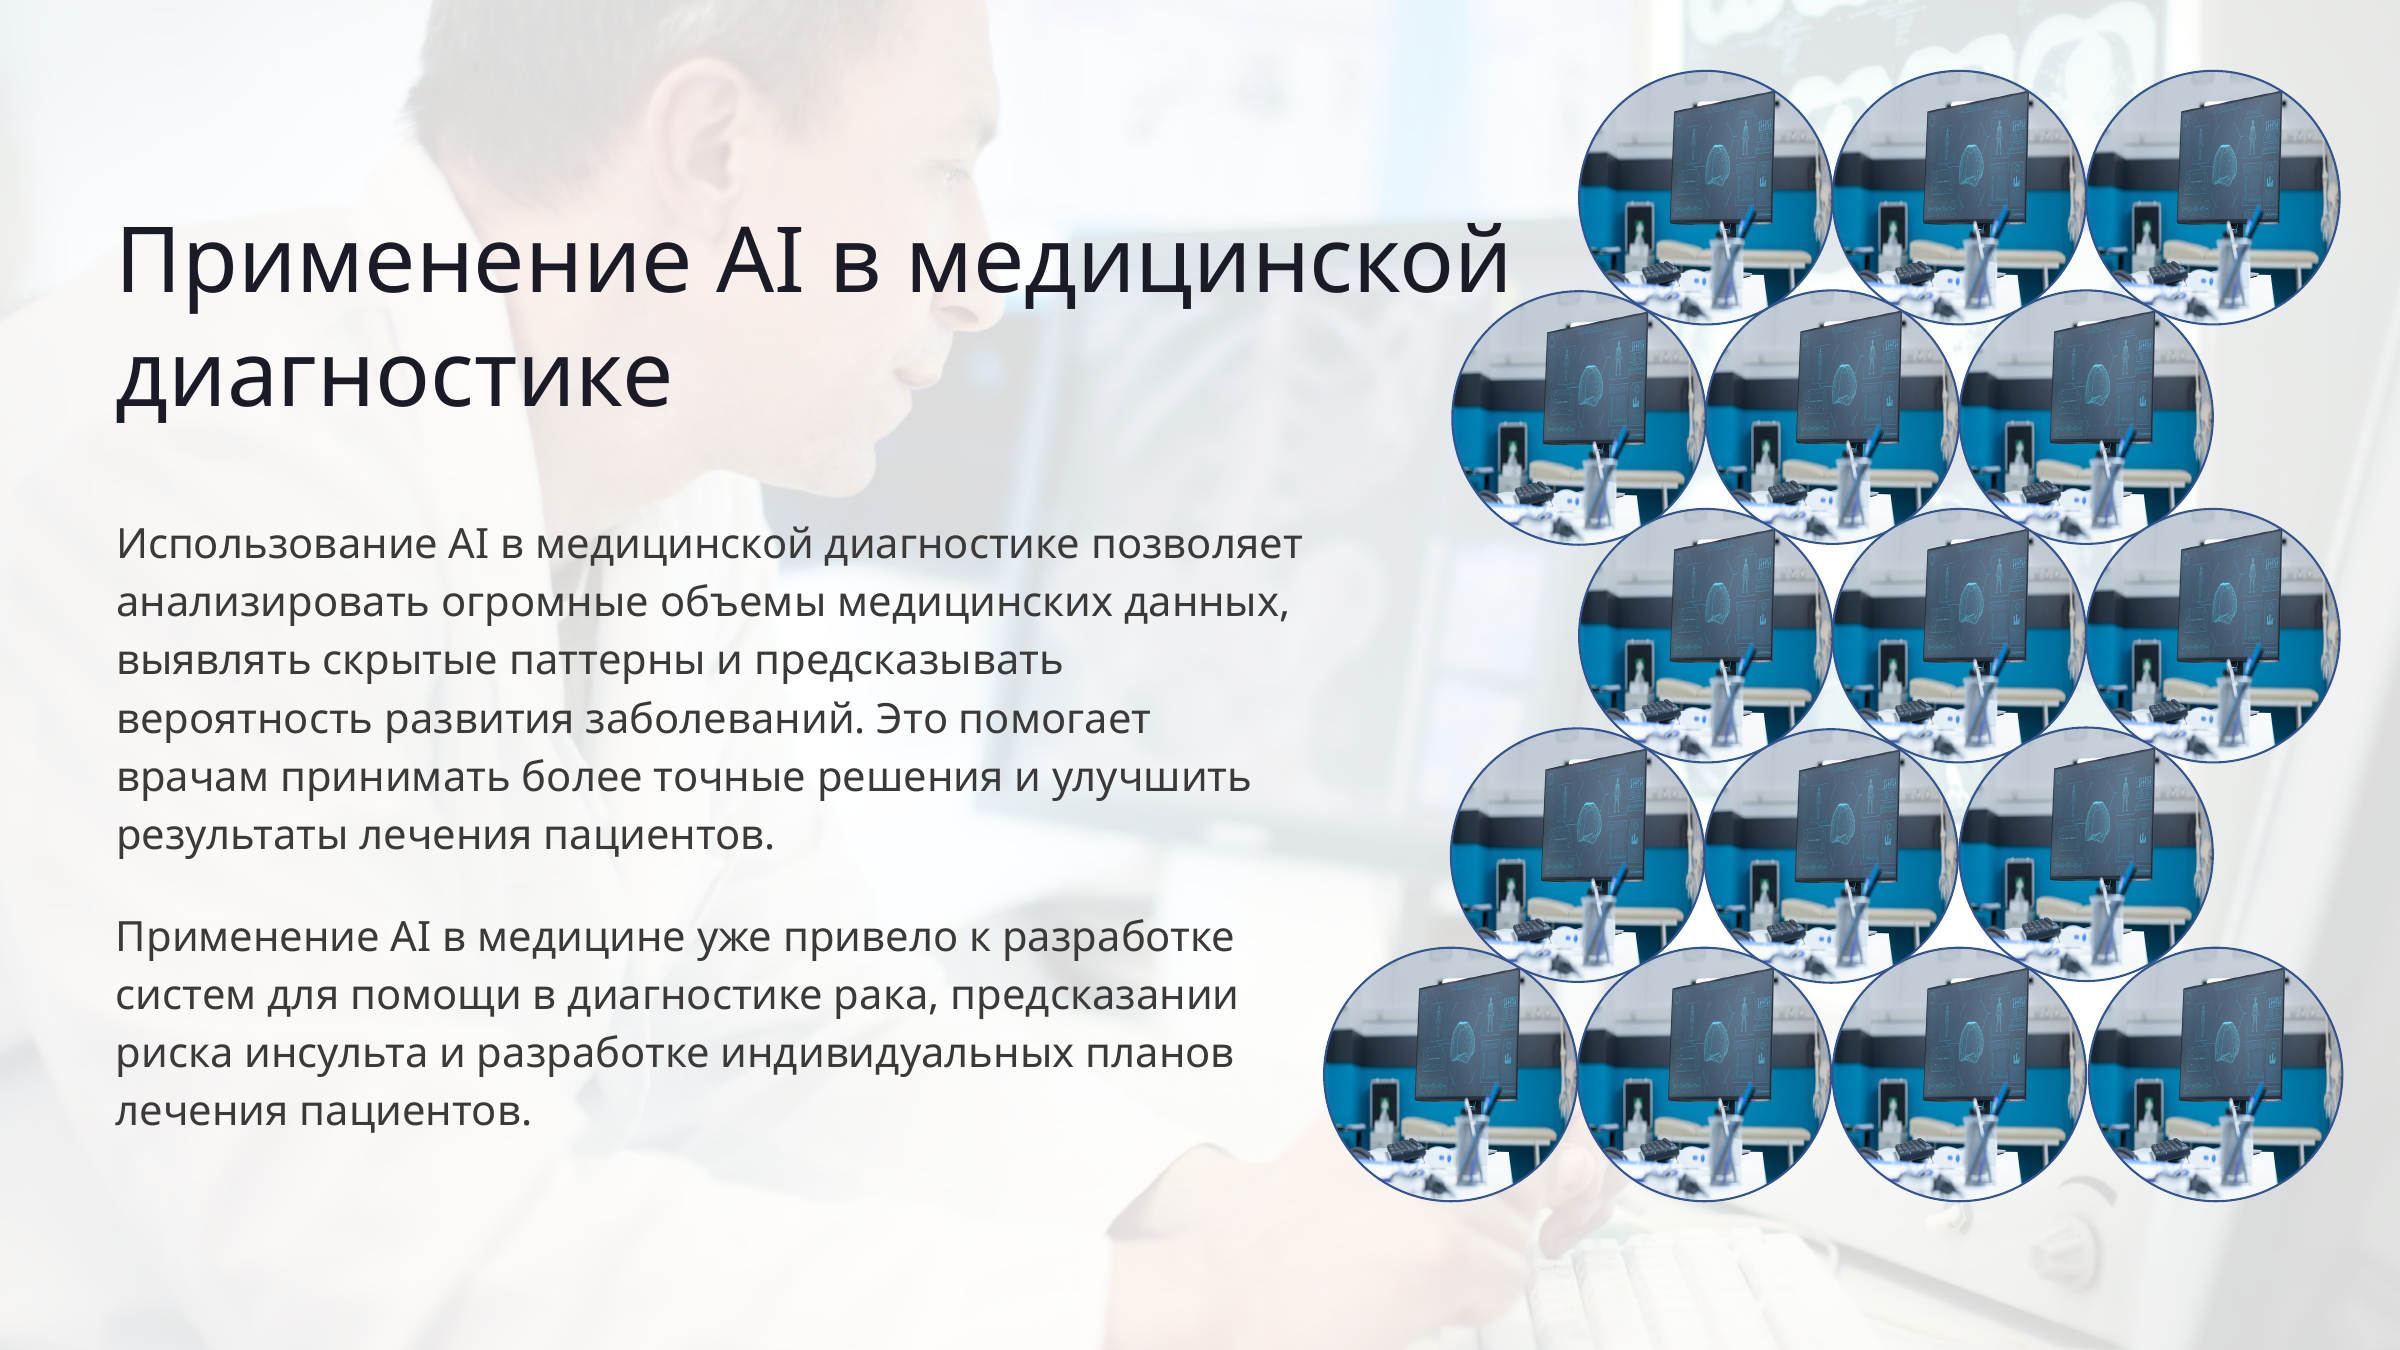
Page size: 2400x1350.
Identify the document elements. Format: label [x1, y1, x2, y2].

text_box [1323, 70, 2343, 1202]
picture [0, 0, 2400, 1350]
